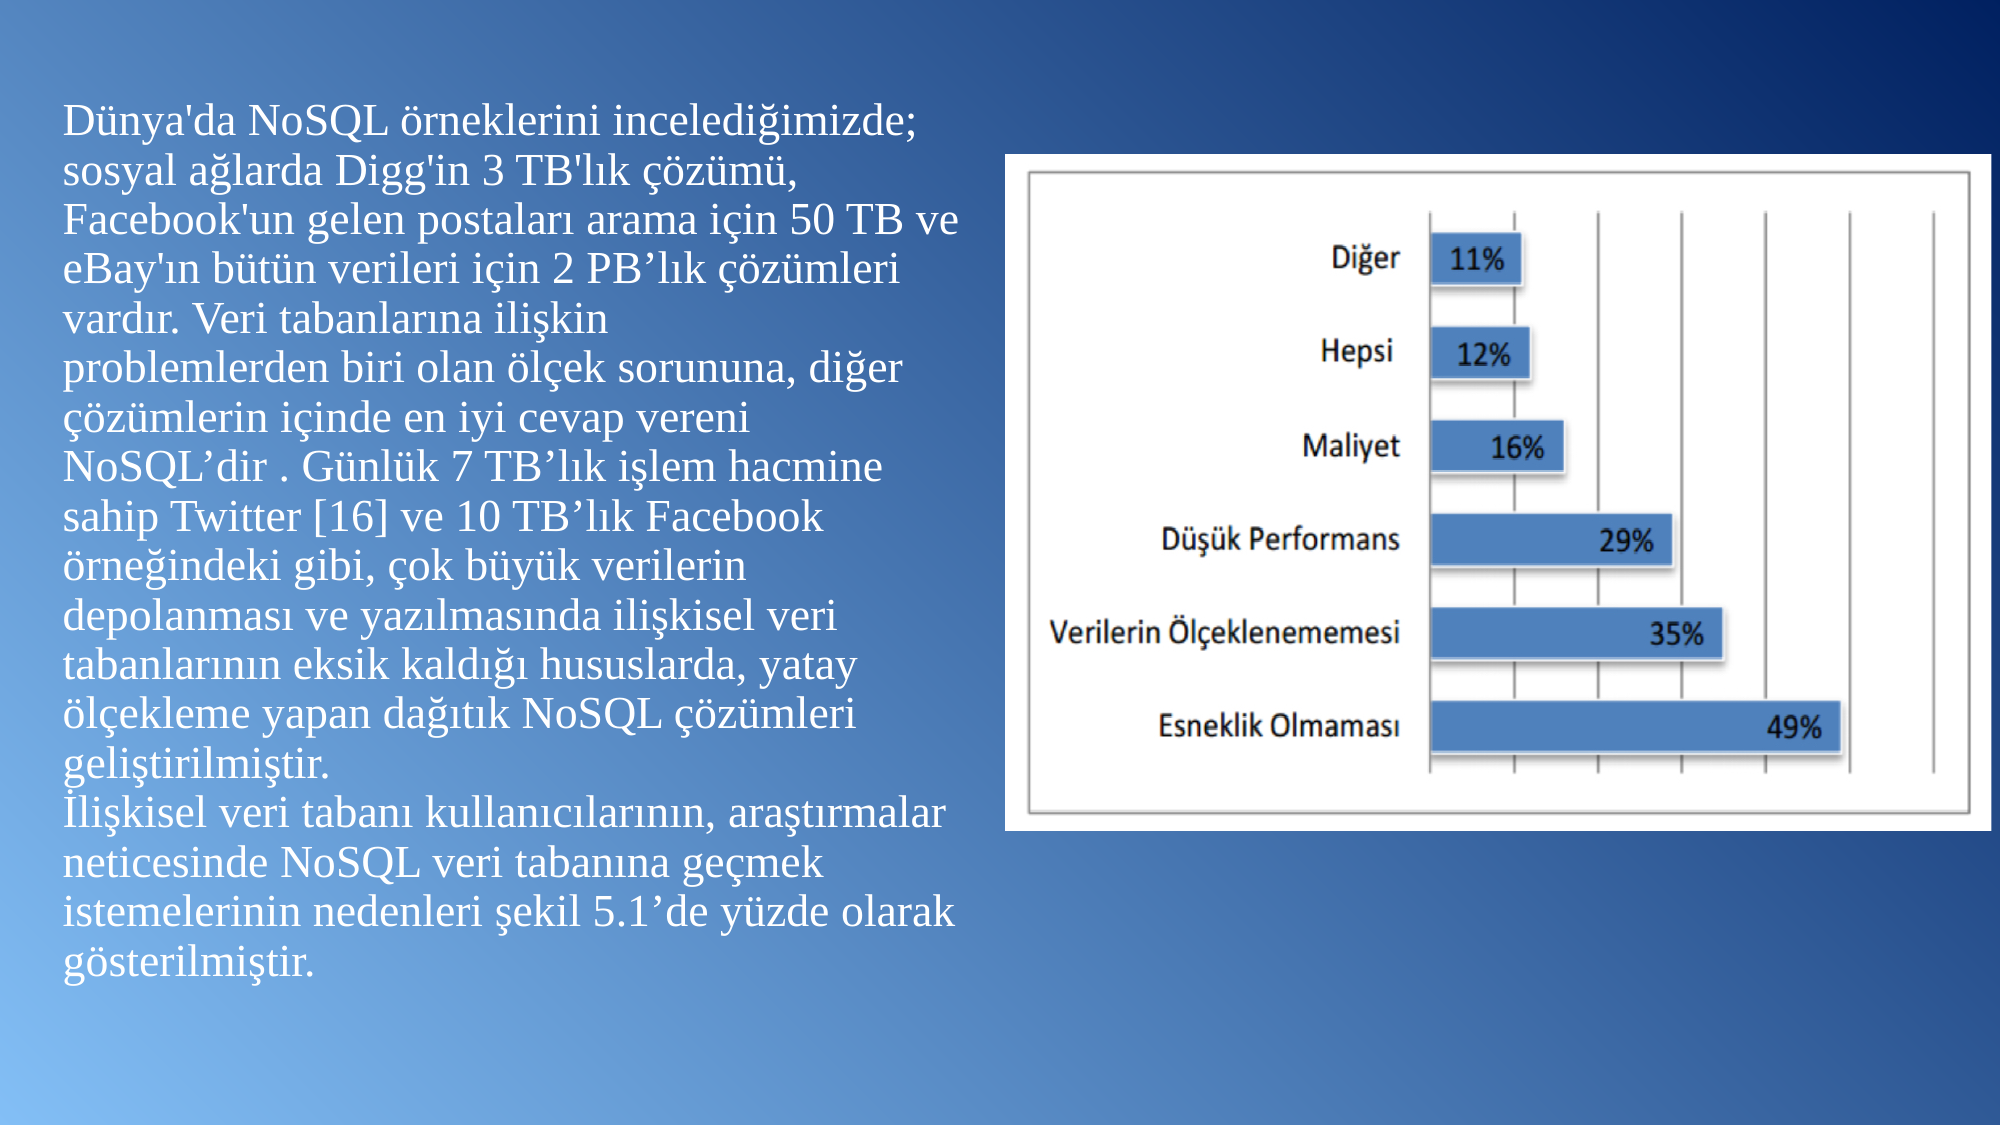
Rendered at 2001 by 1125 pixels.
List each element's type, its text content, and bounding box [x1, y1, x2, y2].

picture [999, 144, 1992, 831]
list Dünya'da NoSQL örneklerini incelediğimizde; sosyal ağlarda Digg'in 3 TB'lık çözümü, Facebook'un gelen postaları arama için 50 TB ve eBay'ın bütün verileri için 2 PB’lık çözümleri vardır. Veri tabanlarına ilişkin problemlerden biri olan ölçek sorununa, diğer çözümlerin içinde en iyi cevap vereni NoSQL’dir . Günlük 7 TB’lık işlem hacmine sahip Twitter [16] ve 10 TB’lık Facebook örneğindeki gibi, çok büyük verilerin depolanması ve yazılmasında ilişkisel veri tabanlarının eksik kaldığı hususlarda, yatay ölçekleme yapan dağıtık NoSQL çözümleri geliştirilmiştir. İlişkisel veri tabanı kullanıcılarının, araştırmalar neticesinde NoSQL veri tabanına geçmek istemelerinin nedenleri şekil 5.1’de yüzde olarak gösterilmiştir. [47, 88, 996, 1125]
